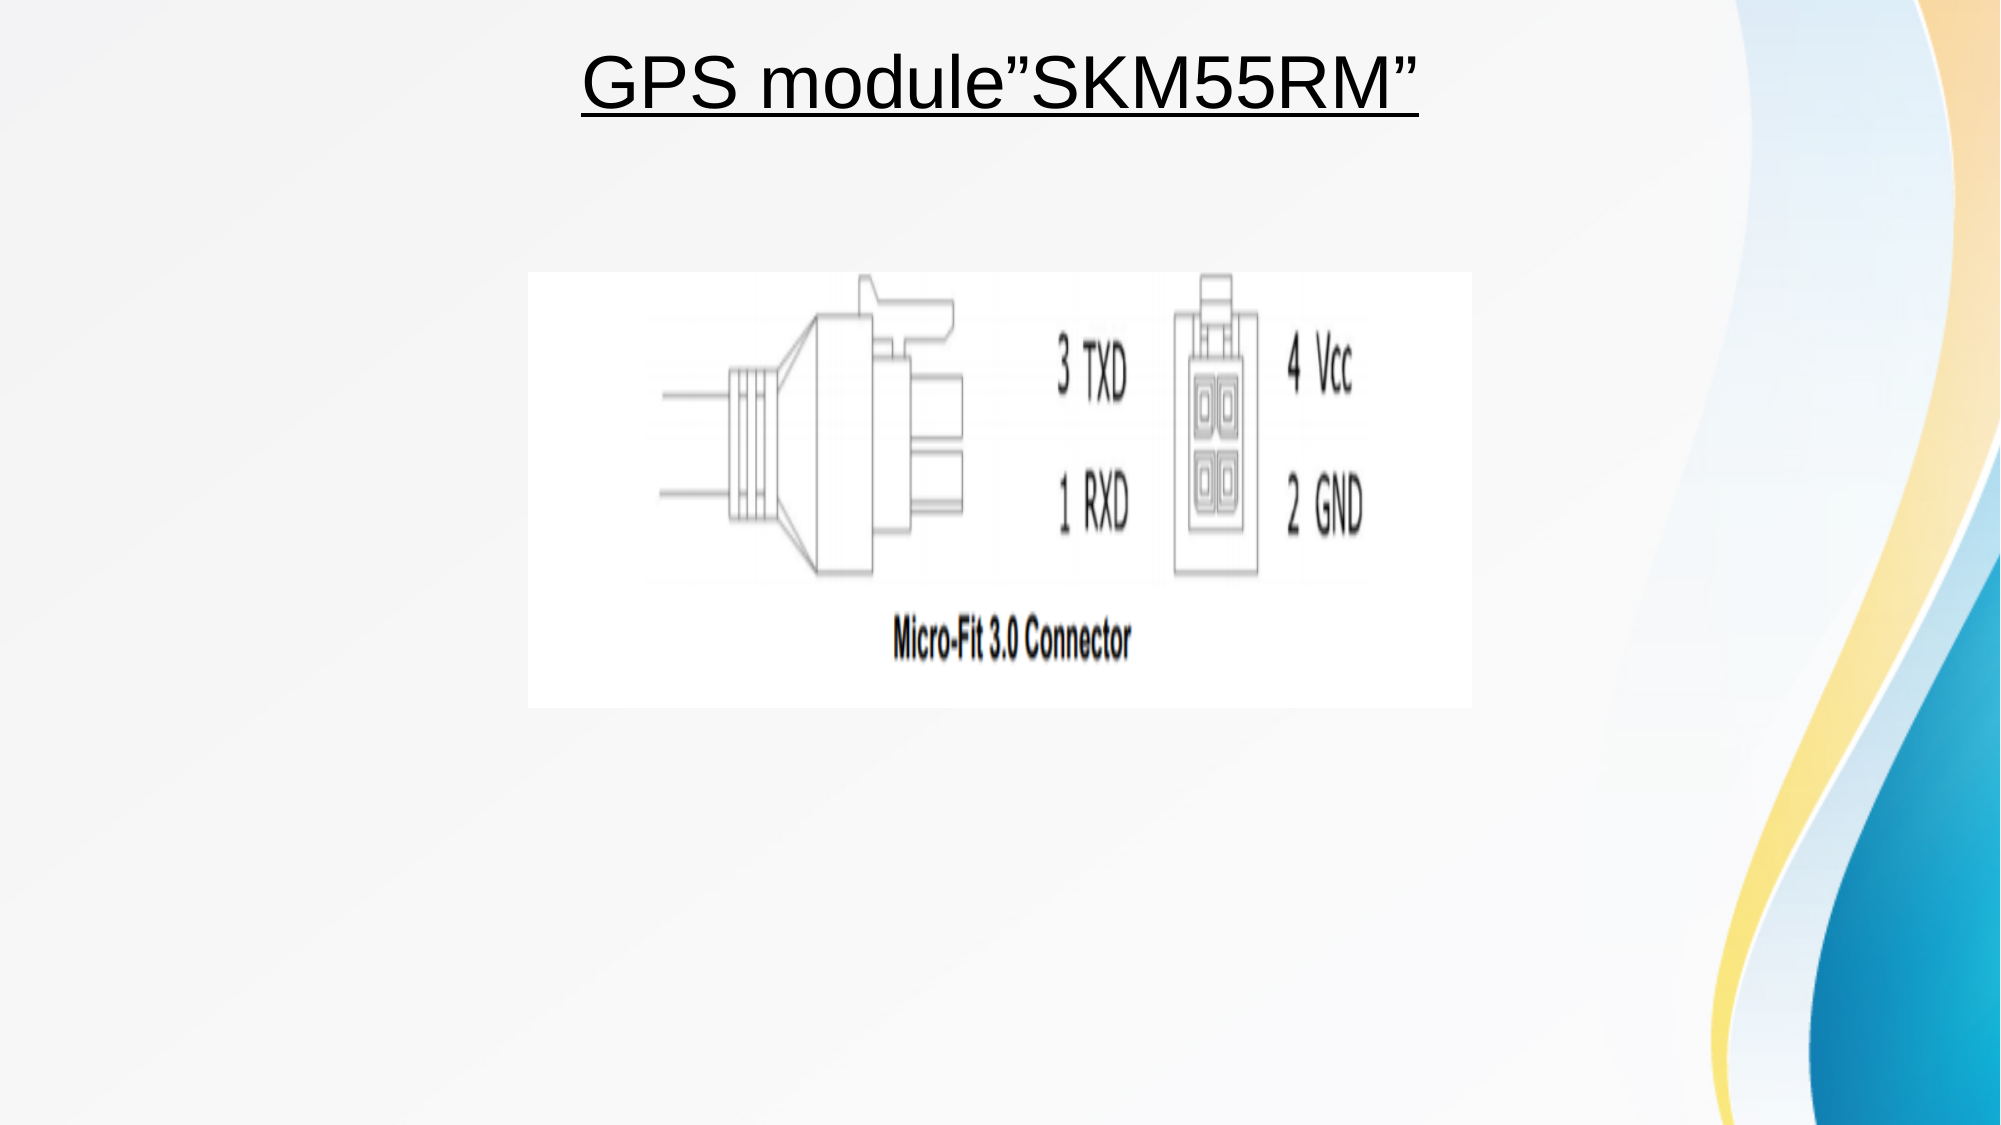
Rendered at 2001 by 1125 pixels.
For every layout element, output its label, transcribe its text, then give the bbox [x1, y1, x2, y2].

picture [0, 0, 2001, 1125]
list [528, 272, 1472, 708]
title GPS module”SKM55RM” [99, 30, 1901, 127]
